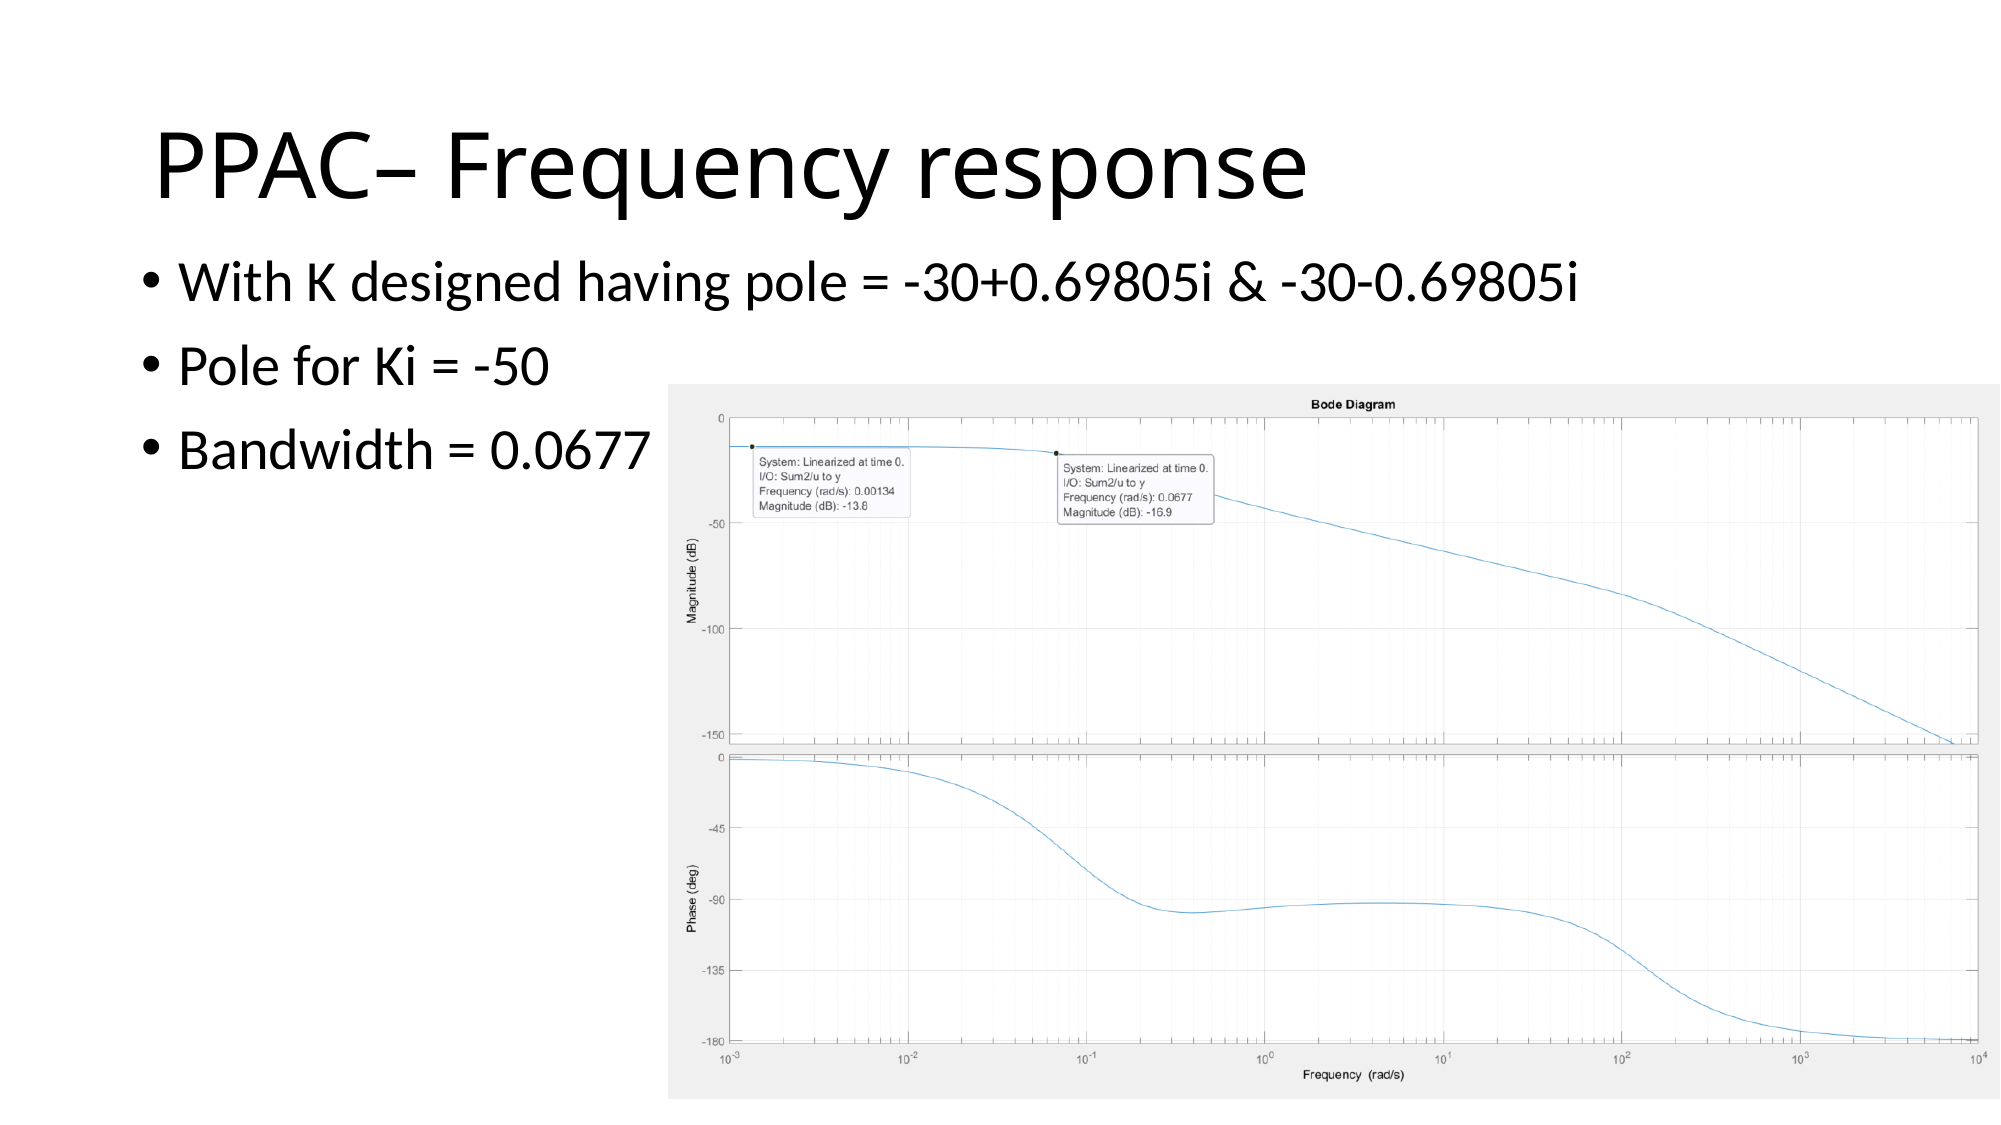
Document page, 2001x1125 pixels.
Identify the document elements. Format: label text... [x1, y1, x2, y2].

title PPAC– Frequency response [137, 59, 1863, 278]
picture [668, 384, 2000, 1099]
list With K designed having pole = -30+0.69805i & -30-0.69805i Pole for Ki = -50 Bandwidth = 0.0677 [126, 243, 1852, 958]
